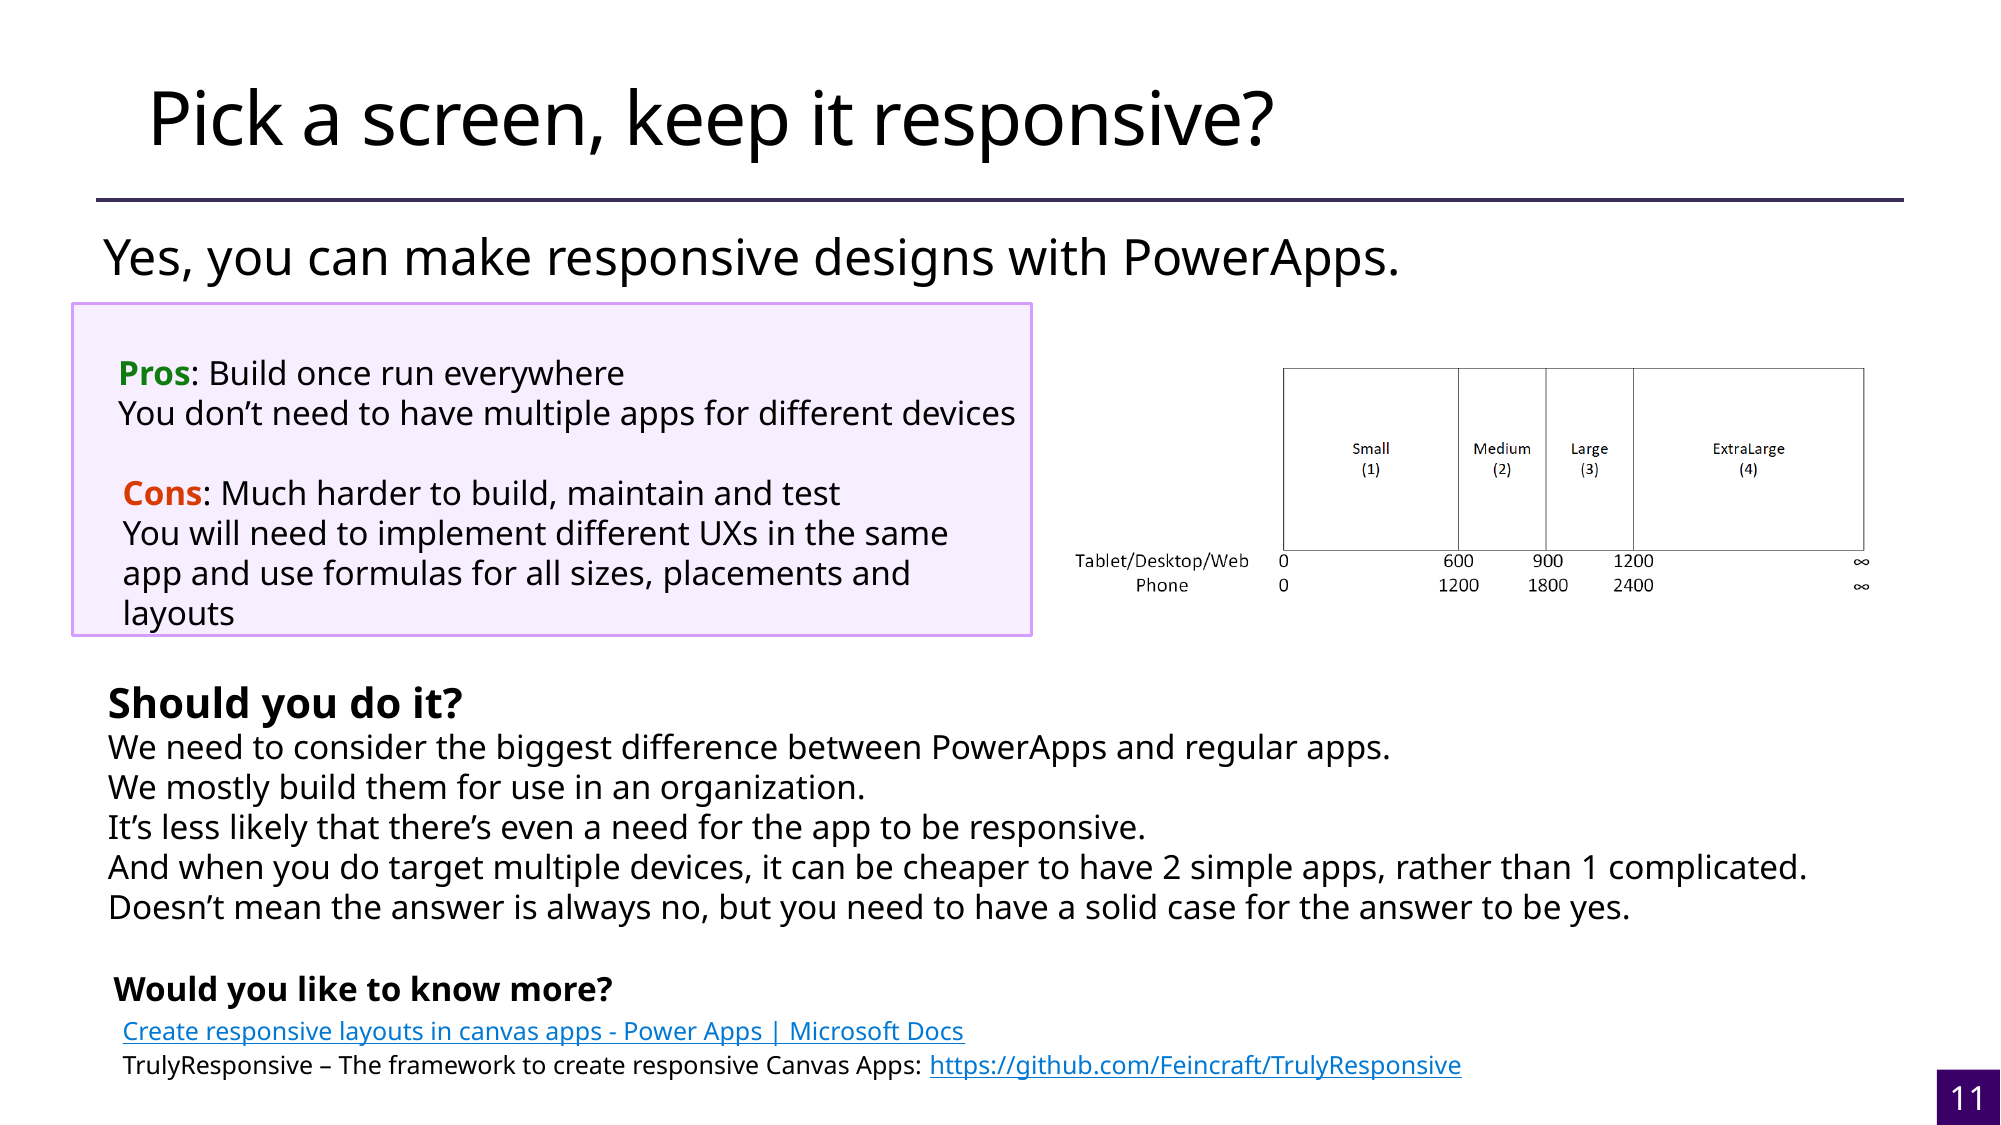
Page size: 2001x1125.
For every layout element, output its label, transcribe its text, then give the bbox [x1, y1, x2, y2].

title Pick a screen, keep it responsive? [147, 69, 1955, 161]
text_box 11 [1936, 1076, 2000, 1117]
text_box Cons: Much harder to build, maintain and test You will need to implement different UXs in the same app and use formulas for all sizes, placements and layouts [107, 465, 1015, 640]
text_box [72, 303, 1032, 636]
list Yes, you can make responsive designs with PowerApps. [103, 225, 1856, 353]
text_box Would you like to know more? [113, 967, 614, 1008]
picture [1061, 353, 1887, 610]
text_box Create responsive layouts in canvas apps - Power Apps | Microsoft Docs TrulyResponsive – The framework to create responsive Canvas Apps: https://github.com/Feincraft/TrulyResponsive [107, 1008, 1543, 1121]
text_box [1936, 1069, 2000, 1076]
text_box [1936, 1117, 2000, 1125]
text_box Pros: Build once run everywhere You don’t need to have multiple apps for different devices [103, 345, 1250, 440]
text_box Should you do it? We need to consider the biggest difference between PowerApps and regular apps. We mostly build them for use in an organization. It’s less likely that there’s even a need for the app to be responsive. And when you do target multiple devices, it can be cheaper to have 2 simple apps, rather than 1 complicated. Doesn’t mean the answer is always no, but you need to have a solid case for the answer to be yes. [107, 676, 1916, 927]
